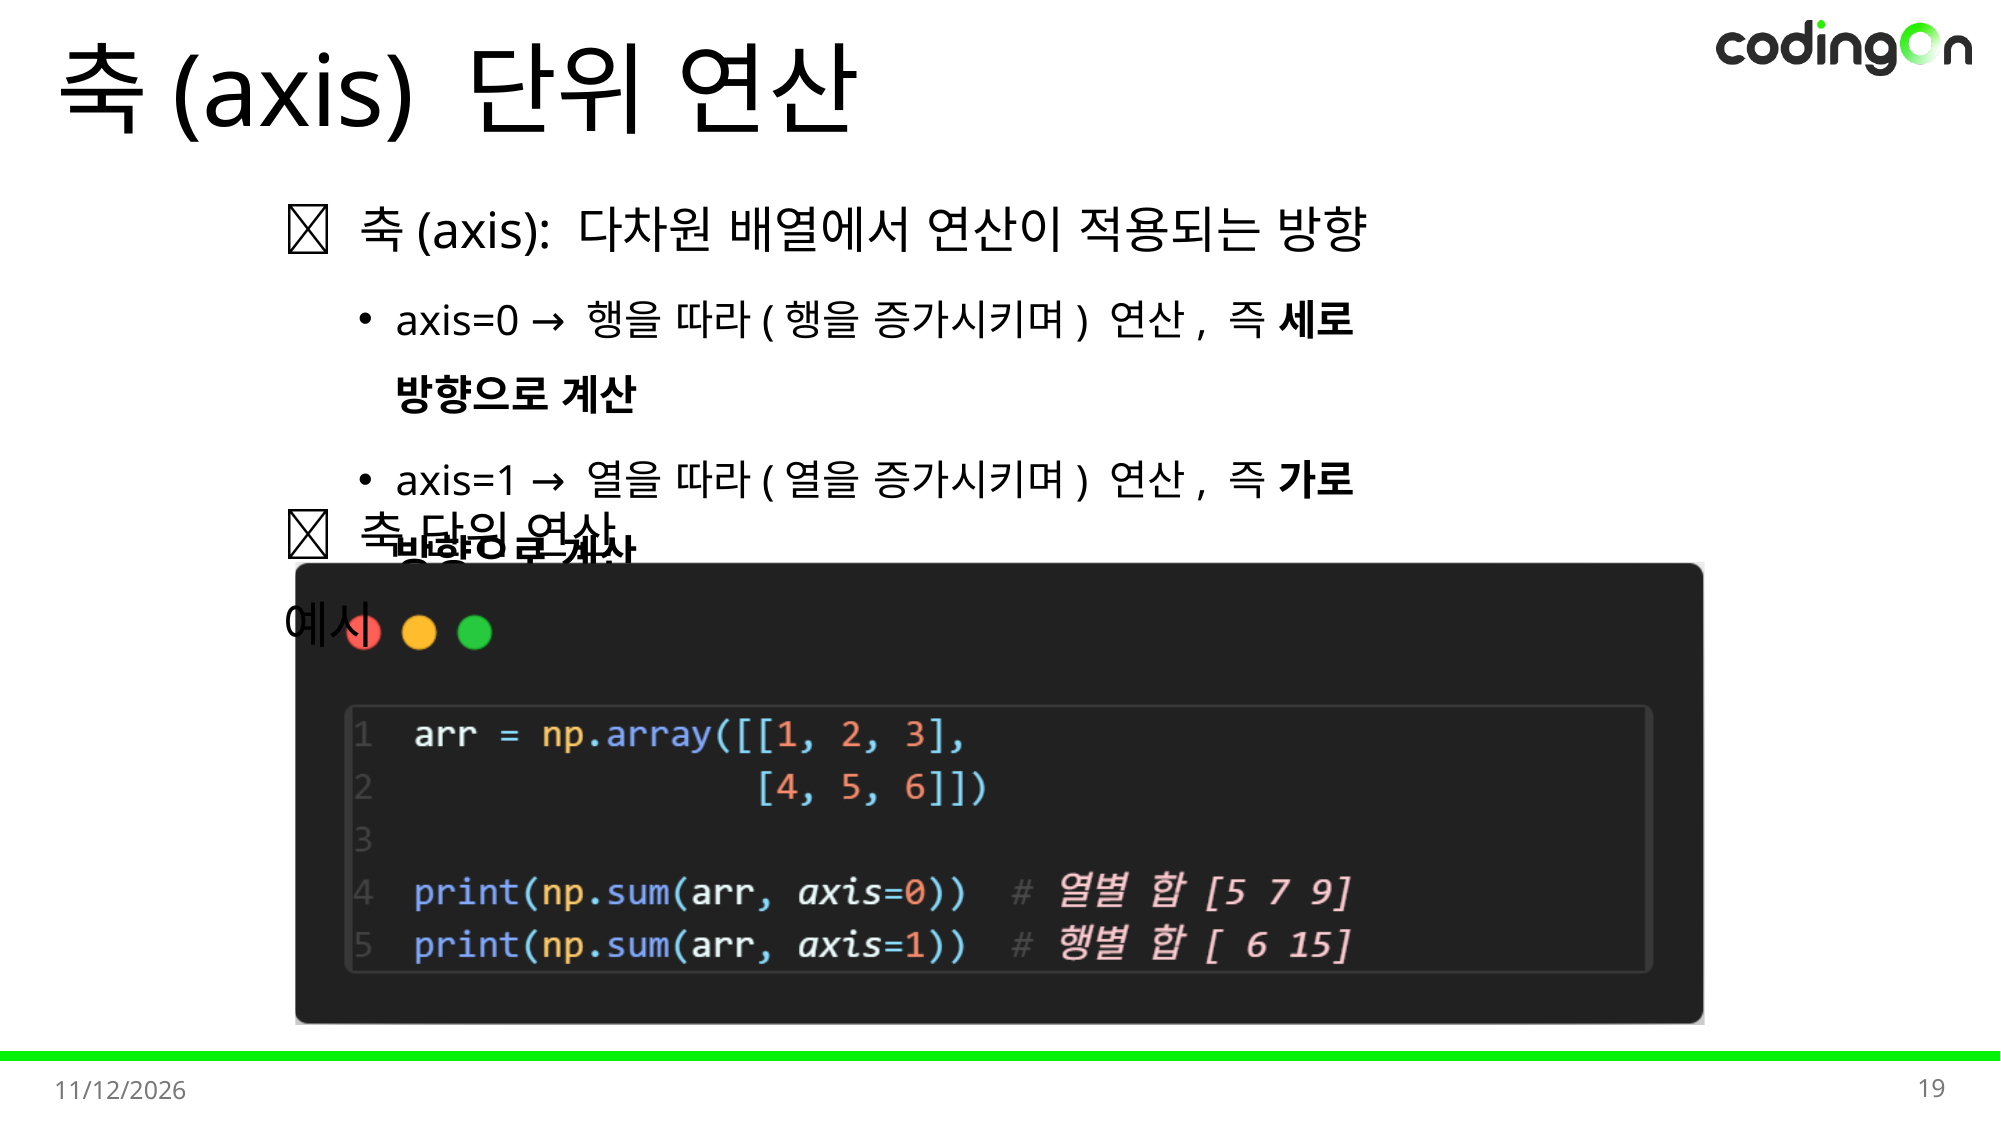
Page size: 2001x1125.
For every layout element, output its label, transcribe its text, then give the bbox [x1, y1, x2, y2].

slide_number 19 [1510, 1059, 1961, 1120]
text_box ✅ 축 단위 연산 예시 [268, 465, 738, 593]
picture [295, 562, 1705, 1025]
text_box 💡 축(axis): 다차원 배열에서 연산이 적용되는 방향 axis=0 → 행을 따라(행을 증가시키며) 연산, 즉 세로 방향으로 계산 axis=1 → 열을 따라(열을 증가시키며) 연산, 즉 가로 방향으로 계산 [268, 160, 1503, 430]
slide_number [39, 1061, 490, 1122]
title 축(axis) 단위 연산 [41, 0, 1767, 188]
picture [1767, 20, 1972, 76]
